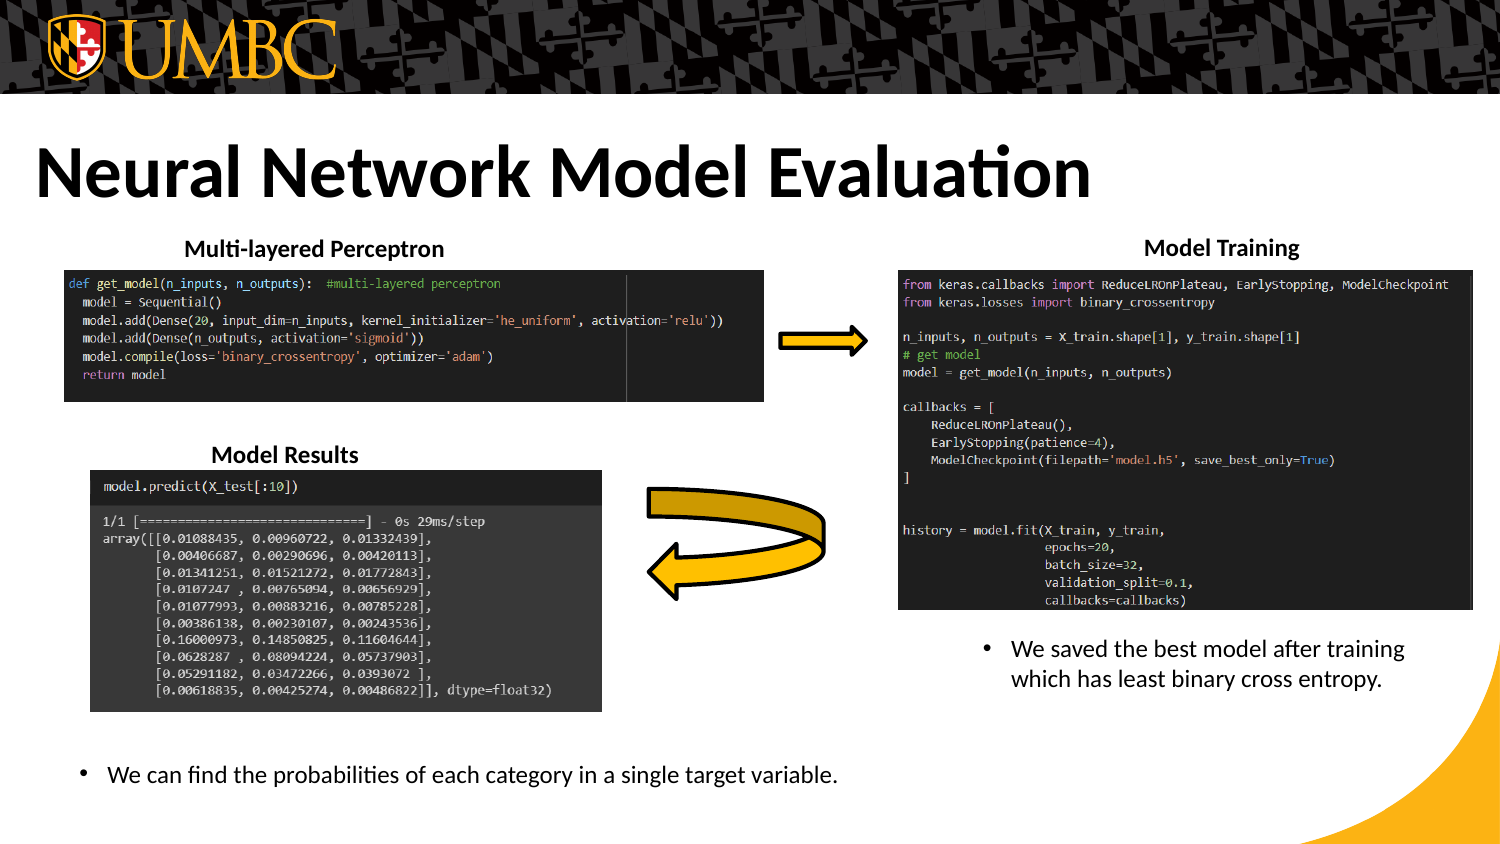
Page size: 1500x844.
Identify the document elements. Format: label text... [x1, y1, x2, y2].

text_box [646, 486, 826, 602]
text_box Model Results [196, 431, 394, 468]
text_box We can find the probabilities of each category in a single target variable. [64, 750, 889, 796]
text_box We saved the best model after training which has least binary cross entropy. [968, 625, 1437, 700]
picture [64, 270, 764, 402]
picture [0, 0, 1500, 94]
text_box Multi-layered Perceptron [169, 225, 464, 268]
title Neural Network Model Evaluation [20, 115, 1144, 242]
picture [90, 469, 602, 713]
text_box Model Training [1129, 224, 1319, 268]
picture [898, 269, 1473, 610]
text_box [778, 324, 868, 357]
picture [1299, 639, 1500, 844]
